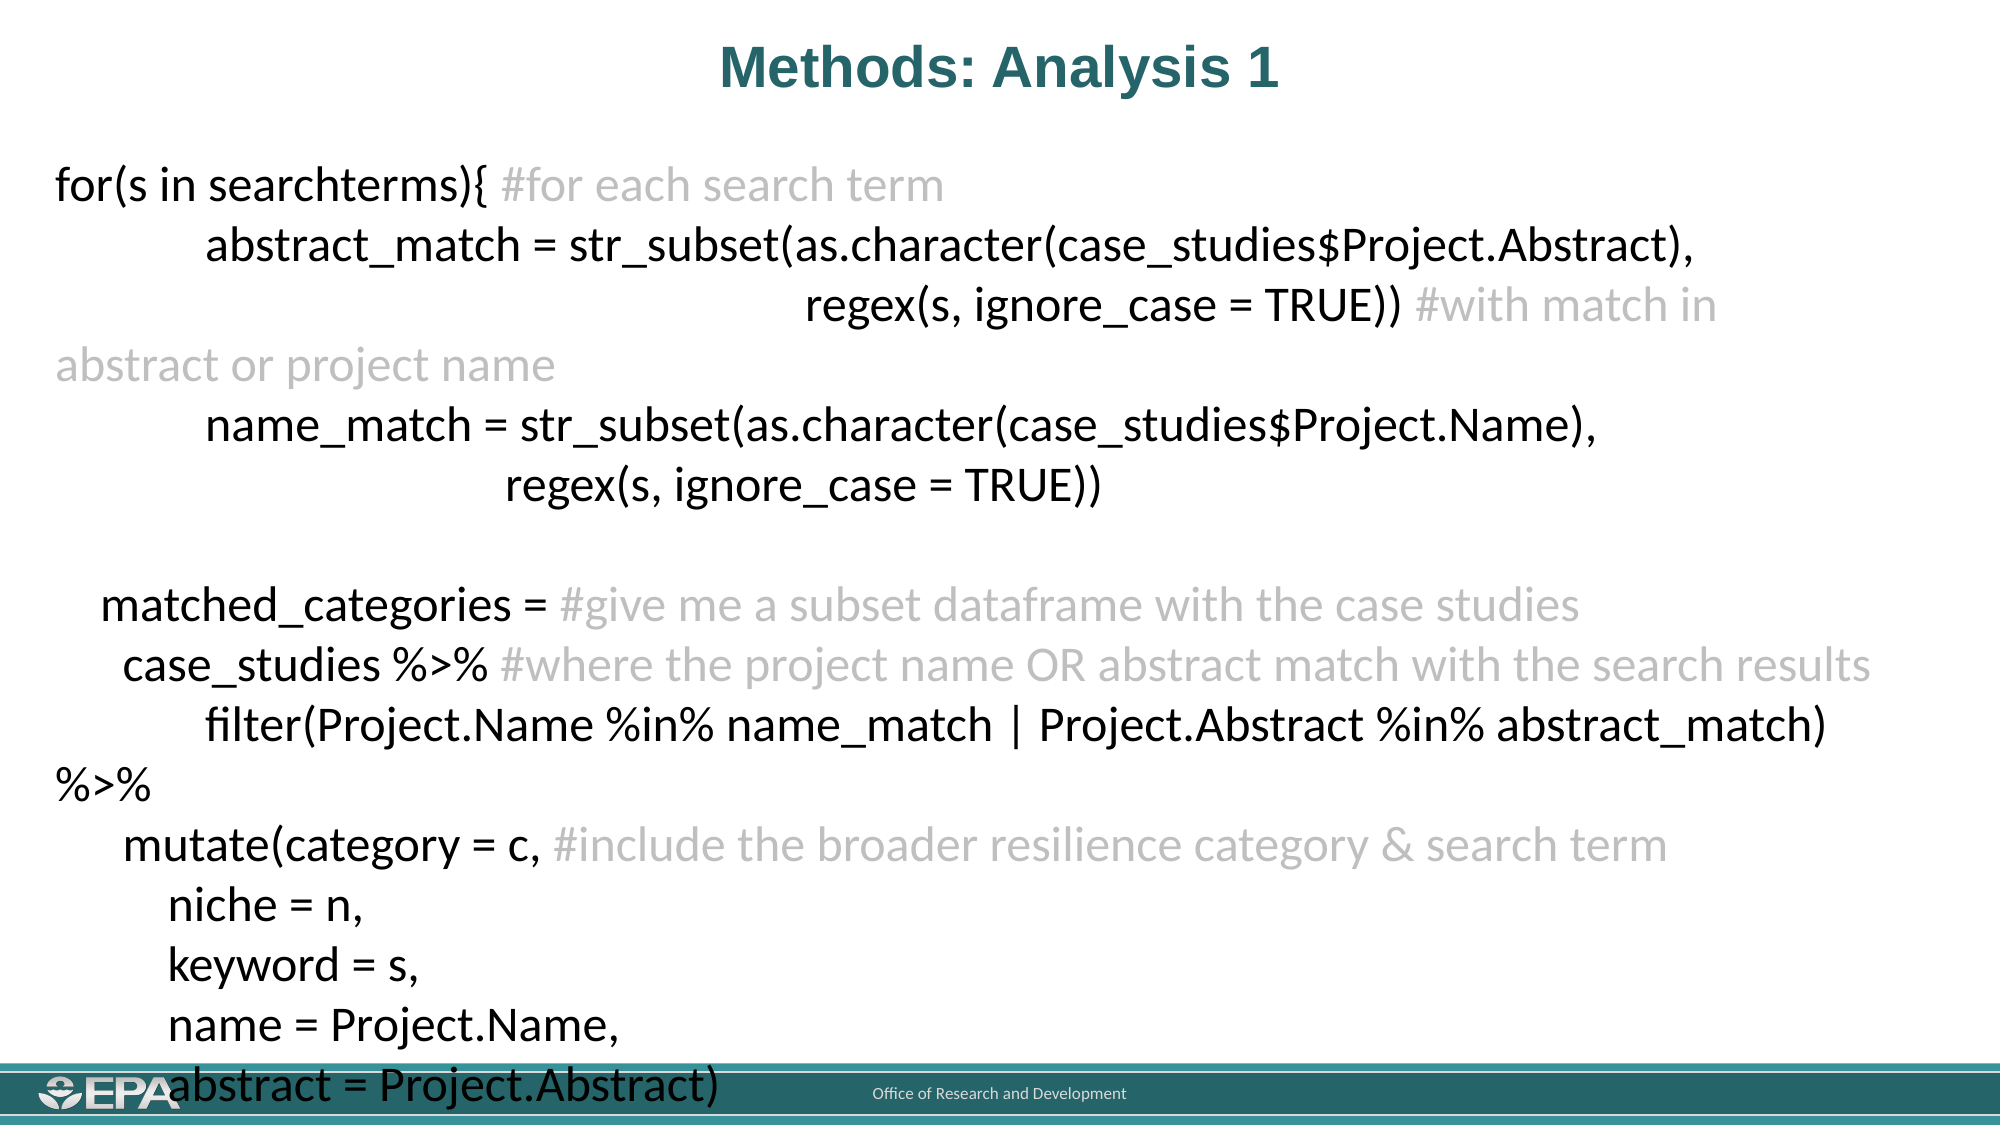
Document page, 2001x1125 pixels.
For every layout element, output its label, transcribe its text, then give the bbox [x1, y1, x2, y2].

title Methods: Analysis 1 [137, 25, 1863, 112]
text_box for(s in searchterms){ #for each search term abstract_match = str_subset(as.character(case_studies$Project.Abstract), regex(s, ignore_case = TRUE)) #with match in abstract or project name name_match = str_subset(as.character(case_studies$Project.Name), regex(s, ignore_case = TRUE)) matched_categories = #give me a subset dataframe with the case studies case_studies %>% #where the project name OR abstract match with the search results filter(Project.Name %in% name_match | Project.Abstract %in% abstract_match) %>% mutate(category = c, #include the broader resilience category & search term niche = n, keyword = s, name = Project.Name, abstract = Project.Abstract) [40, 143, 1896, 1119]
picture [34, 1070, 40, 1116]
